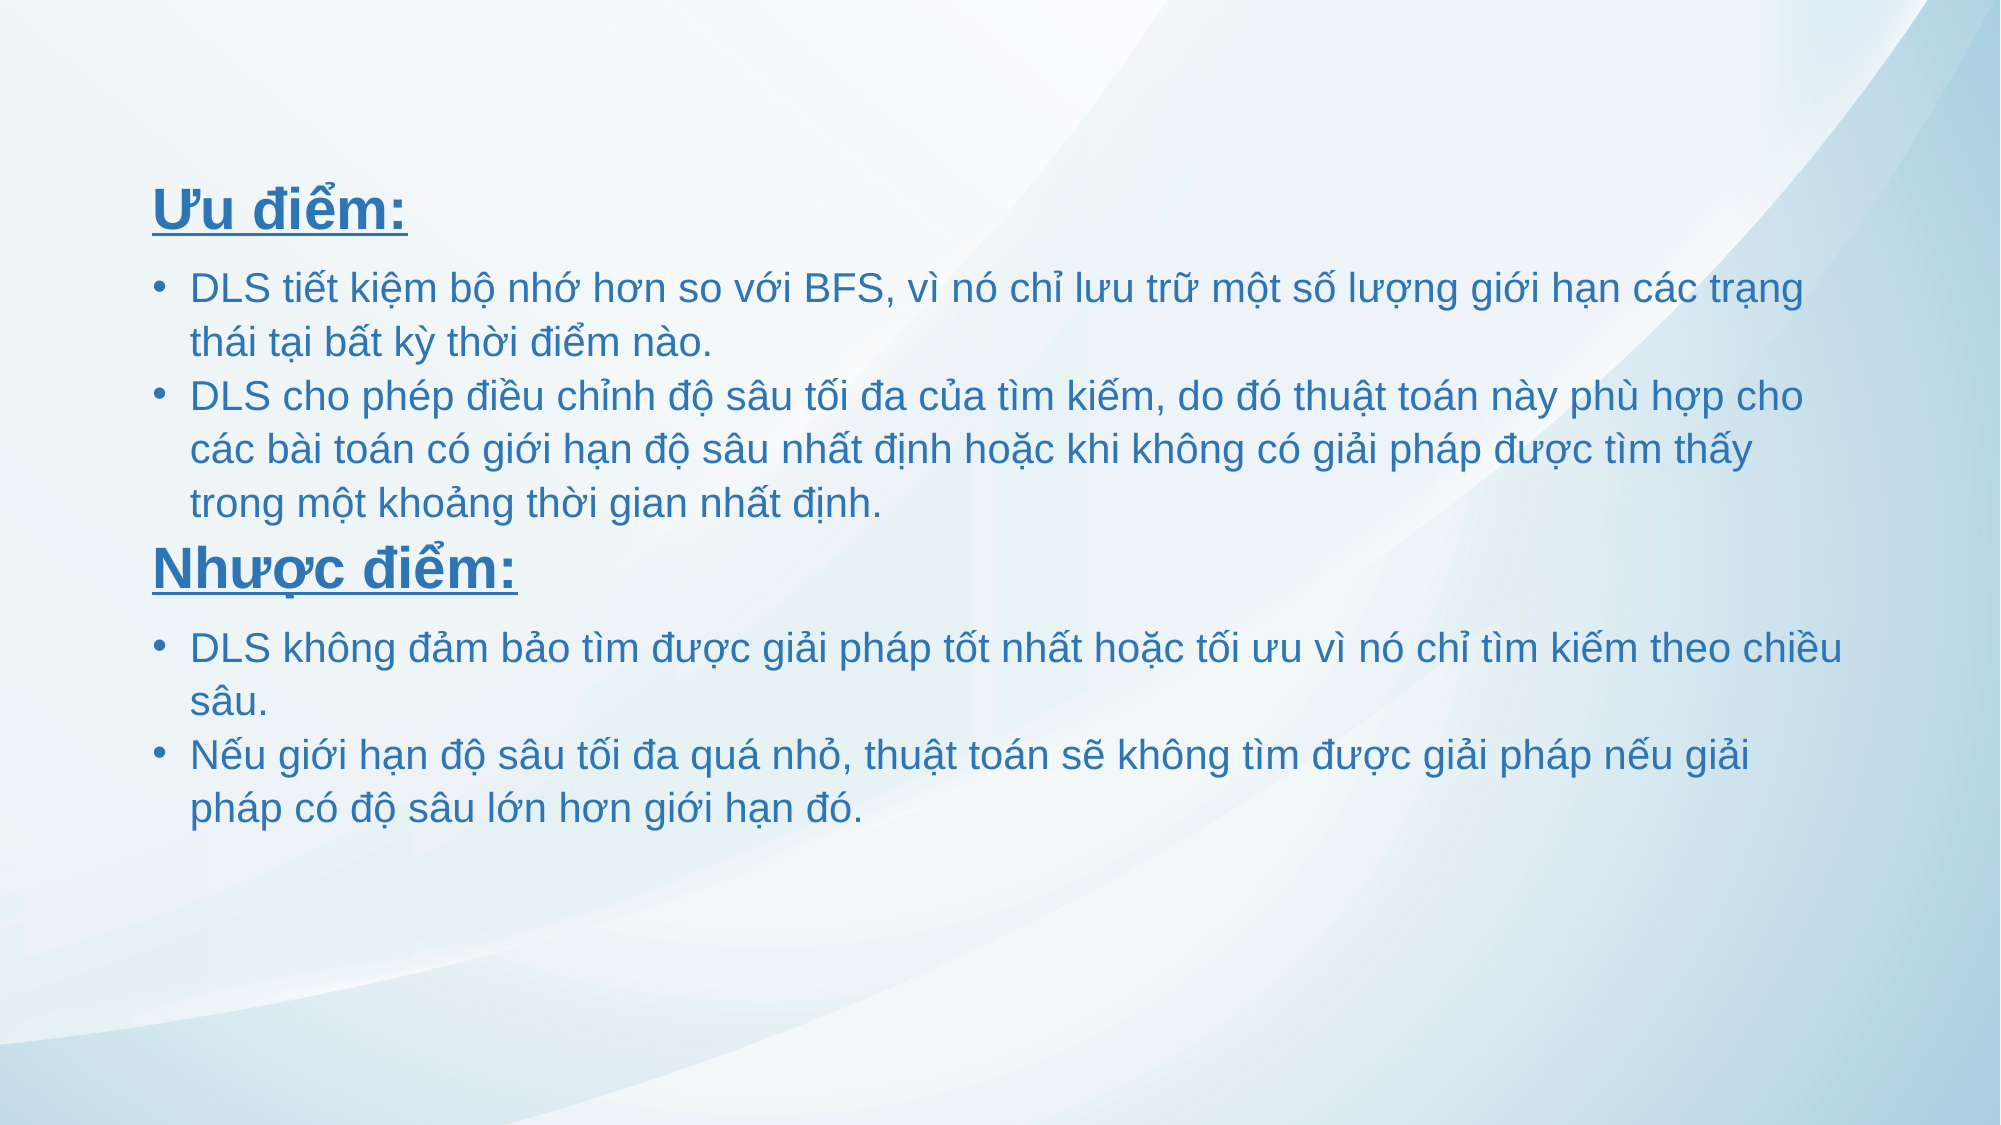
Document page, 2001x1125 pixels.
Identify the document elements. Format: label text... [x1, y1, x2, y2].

list Ưu điểm: DLS tiết kiệm bộ nhớ hơn so với BFS, vì nó chỉ lưu trữ một số lượng giới hạn các trạng thái tại bất kỳ thời điểm nào. DLS cho phép điều chỉnh độ sâu tối đa của tìm kiếm, do đó thuật toán này phù hợp cho các bài toán có giới hạn độ sâu nhất định hoặc khi không có giải pháp được tìm thấy trong một khoảng thời gian nhất định. Nhược điểm: DLS không đảm bảo tìm được giải pháp tốt nhất hoặc tối ưu vì nó chỉ tìm kiếm theo chiều sâu. Nếu giới hạn độ sâu tối đa quá nhỏ, thuật toán sẽ không tìm được giải pháp nếu giải pháp có độ sâu lớn hơn giới hạn đó. [137, 158, 1863, 1086]
picture [0, 0, 2001, 1125]
